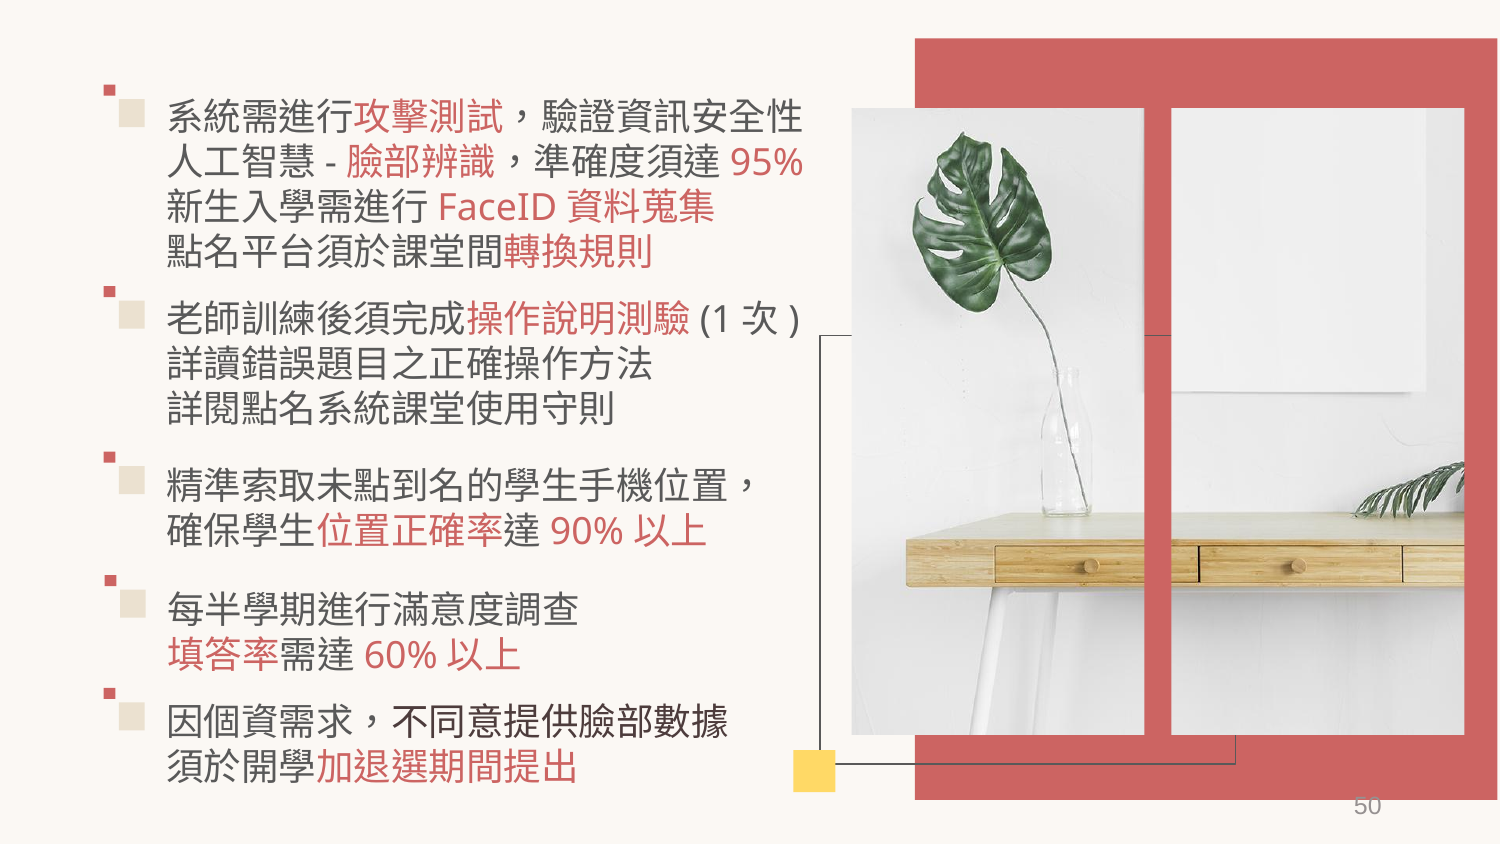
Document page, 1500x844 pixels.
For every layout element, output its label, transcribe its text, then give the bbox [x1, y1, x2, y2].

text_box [103, 451, 145, 495]
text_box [103, 84, 145, 128]
picture [1171, 108, 1465, 735]
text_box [103, 285, 145, 329]
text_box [104, 574, 146, 618]
text_box 系統需進行攻擊測試，驗證資訊安全性 人工智慧-臉部辨識，準確度須達95% 新生入學需進行FaceID資料蒐集 點名平台須於課堂間轉換規則 [151, 78, 831, 264]
subtitle 老師訓練後須完成操作說明測驗(1次) 詳讀錯誤題目之正確操作方法 詳閱點名系統課堂使用守則 [151, 279, 831, 447]
picture [851, 108, 1145, 735]
slide_number 50 [1059, 782, 1397, 828]
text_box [103, 687, 145, 731]
subtitle 精準索取未點到名的學生手機位置， 確保學生位置正確率達90%以上 [151, 447, 831, 555]
text_box 每半學期進行滿意度調查 填答率需達60%以上 [152, 570, 832, 678]
text_box 因個資需求，不同意提供臉部數據 須於開學加退選期間提出 [151, 683, 831, 791]
